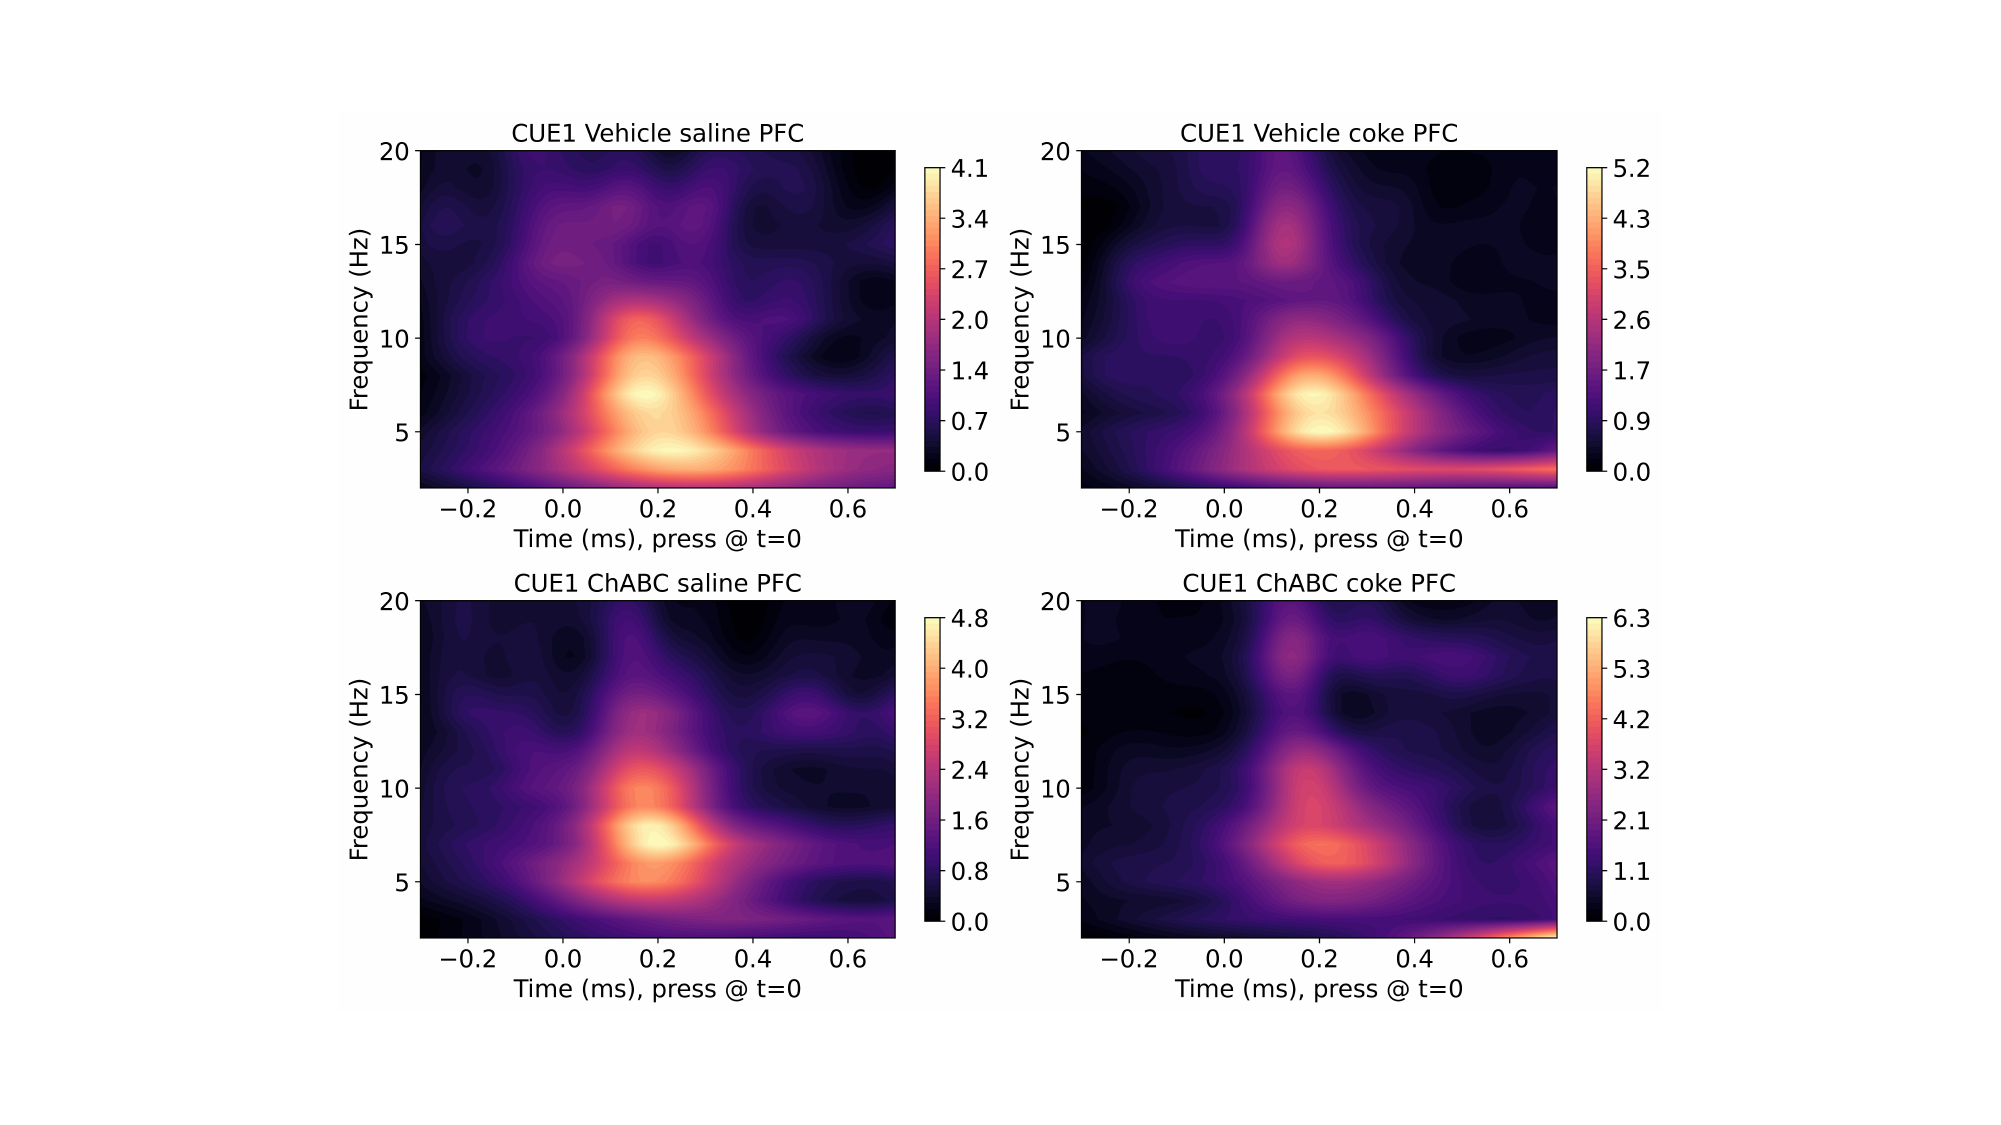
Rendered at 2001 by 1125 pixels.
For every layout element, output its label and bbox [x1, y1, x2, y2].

text_box [338, 111, 1662, 1013]
